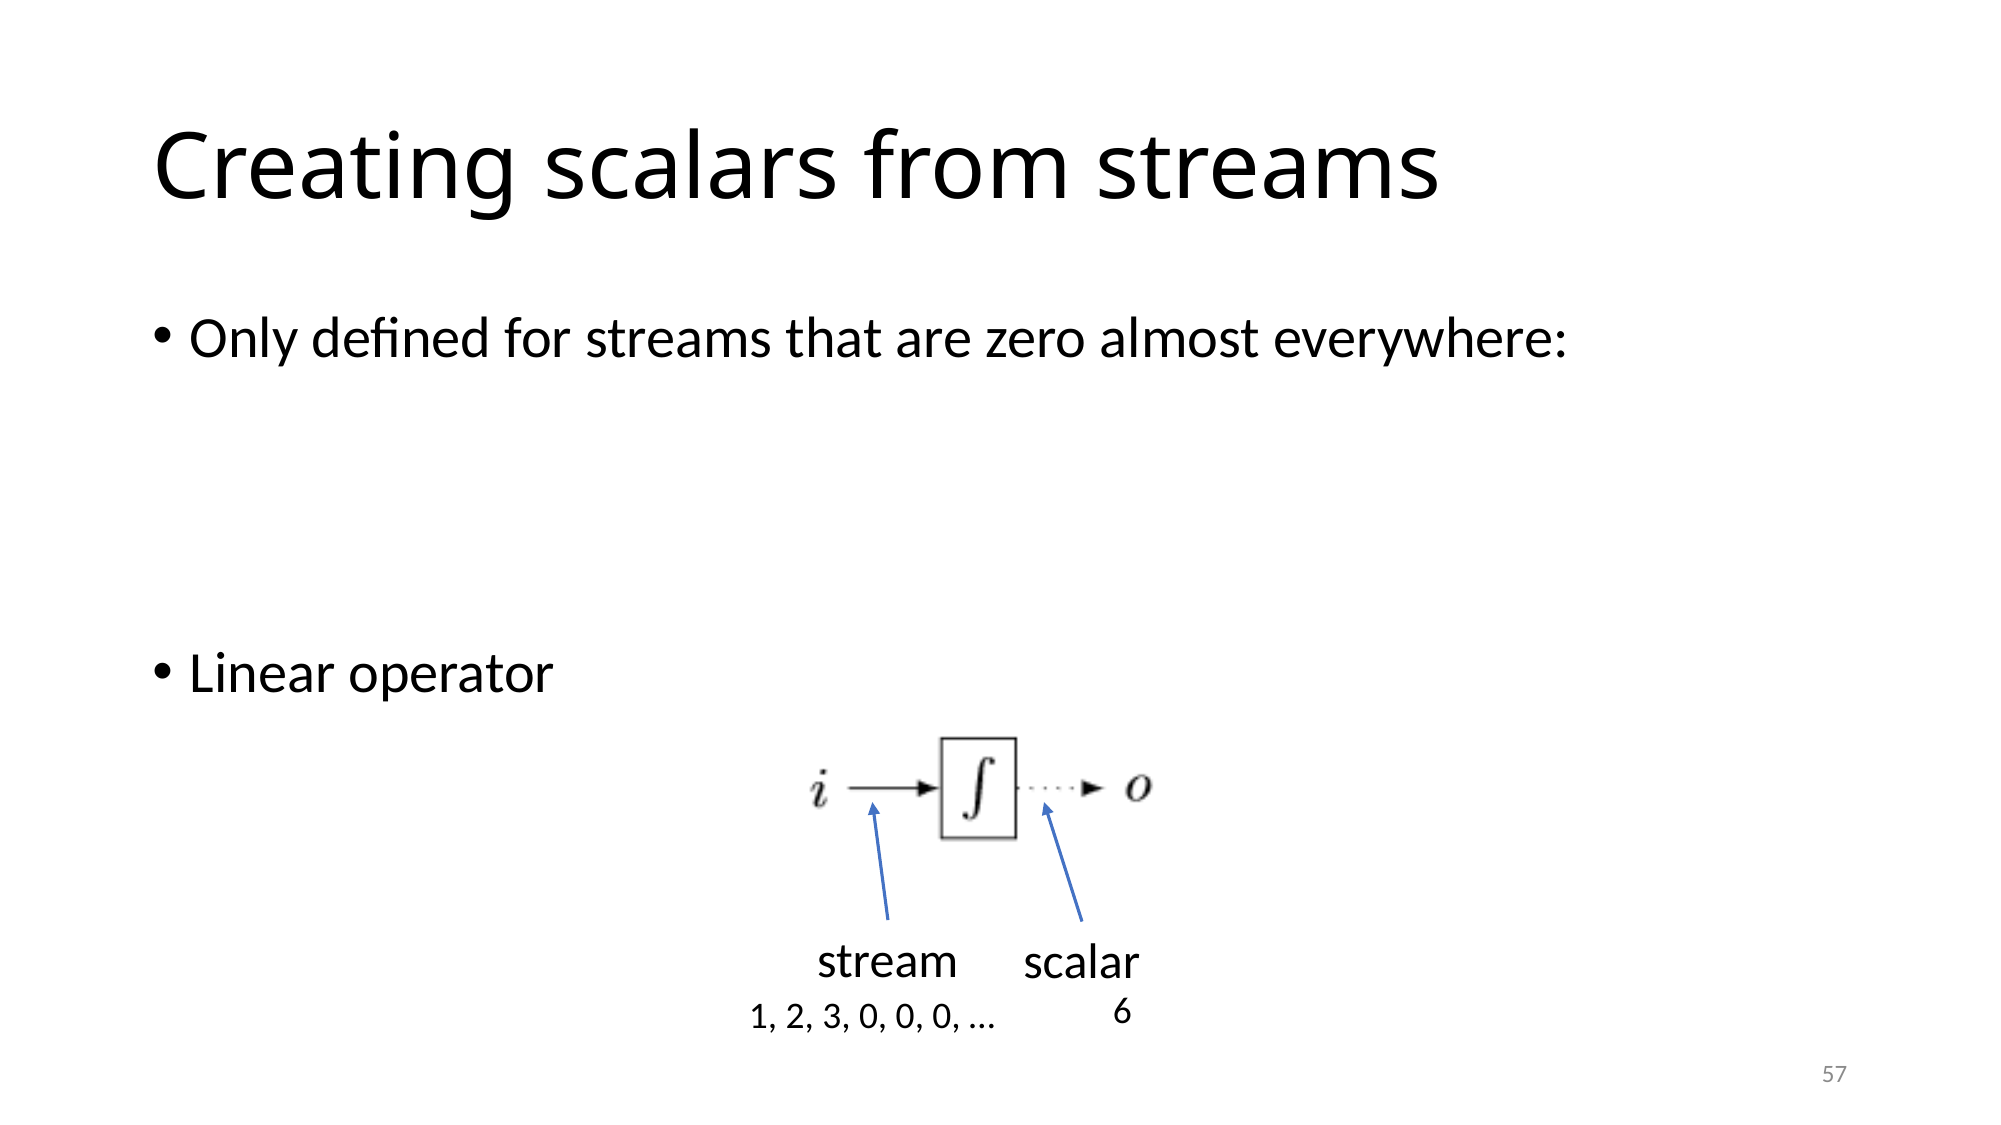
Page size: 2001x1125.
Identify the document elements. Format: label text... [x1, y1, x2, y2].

text_box 1, 2, 3, 0, 0, 0, … [734, 983, 1011, 1043]
text_box stream [802, 920, 974, 983]
title Creating scalars from streams [137, 59, 1863, 278]
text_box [872, 802, 888, 921]
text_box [1044, 802, 1083, 922]
text_box scalar [1008, 921, 1156, 997]
slide_number 57 [1798, 1042, 1863, 1103]
text_box 6 [1098, 978, 1147, 1039]
picture [801, 733, 1168, 847]
